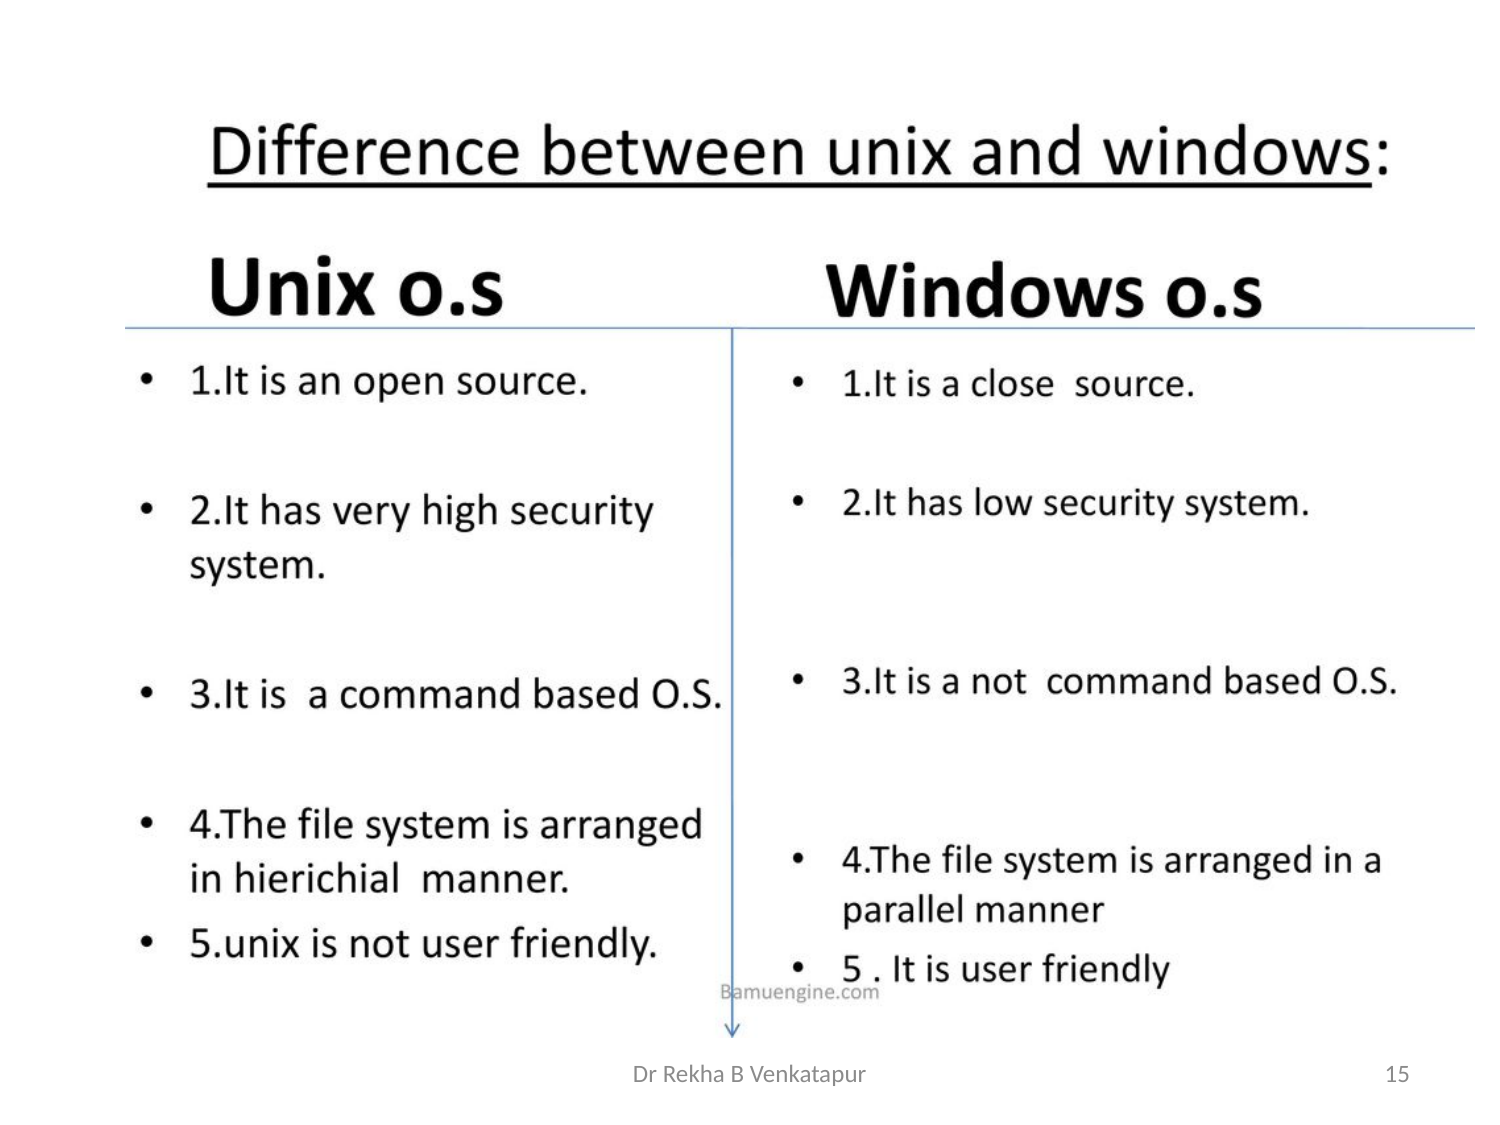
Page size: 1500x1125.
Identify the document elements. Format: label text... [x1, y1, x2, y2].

footer Dr Rekha B Venkatapur [512, 1046, 988, 1103]
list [124, 24, 1476, 1038]
slide_number 15 [1074, 1046, 1425, 1103]
